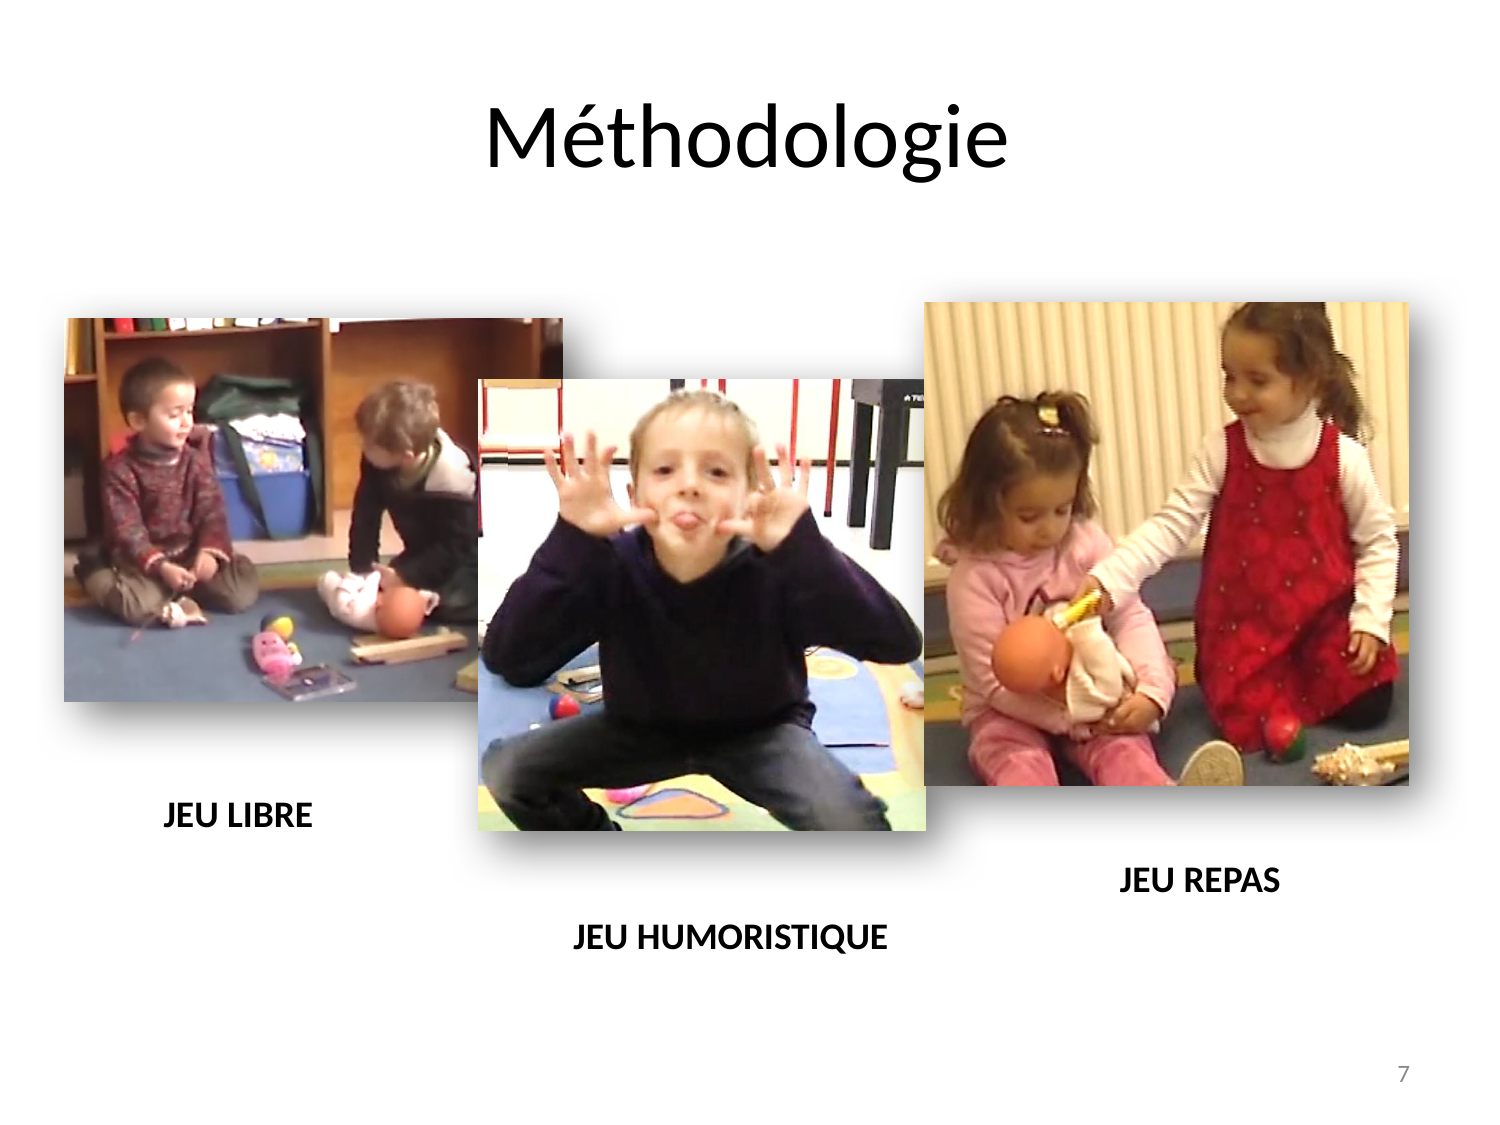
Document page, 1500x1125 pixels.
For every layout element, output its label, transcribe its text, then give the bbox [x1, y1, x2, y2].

text_box JEU HUMORISTIQUE [558, 904, 904, 965]
text_box JEU REPAS [1105, 847, 1297, 908]
picture [64, 302, 1410, 831]
title Méthodologie [395, 37, 1099, 225]
text_box JEU LIBRE [148, 782, 329, 843]
slide_number 7 [1074, 1042, 1425, 1103]
